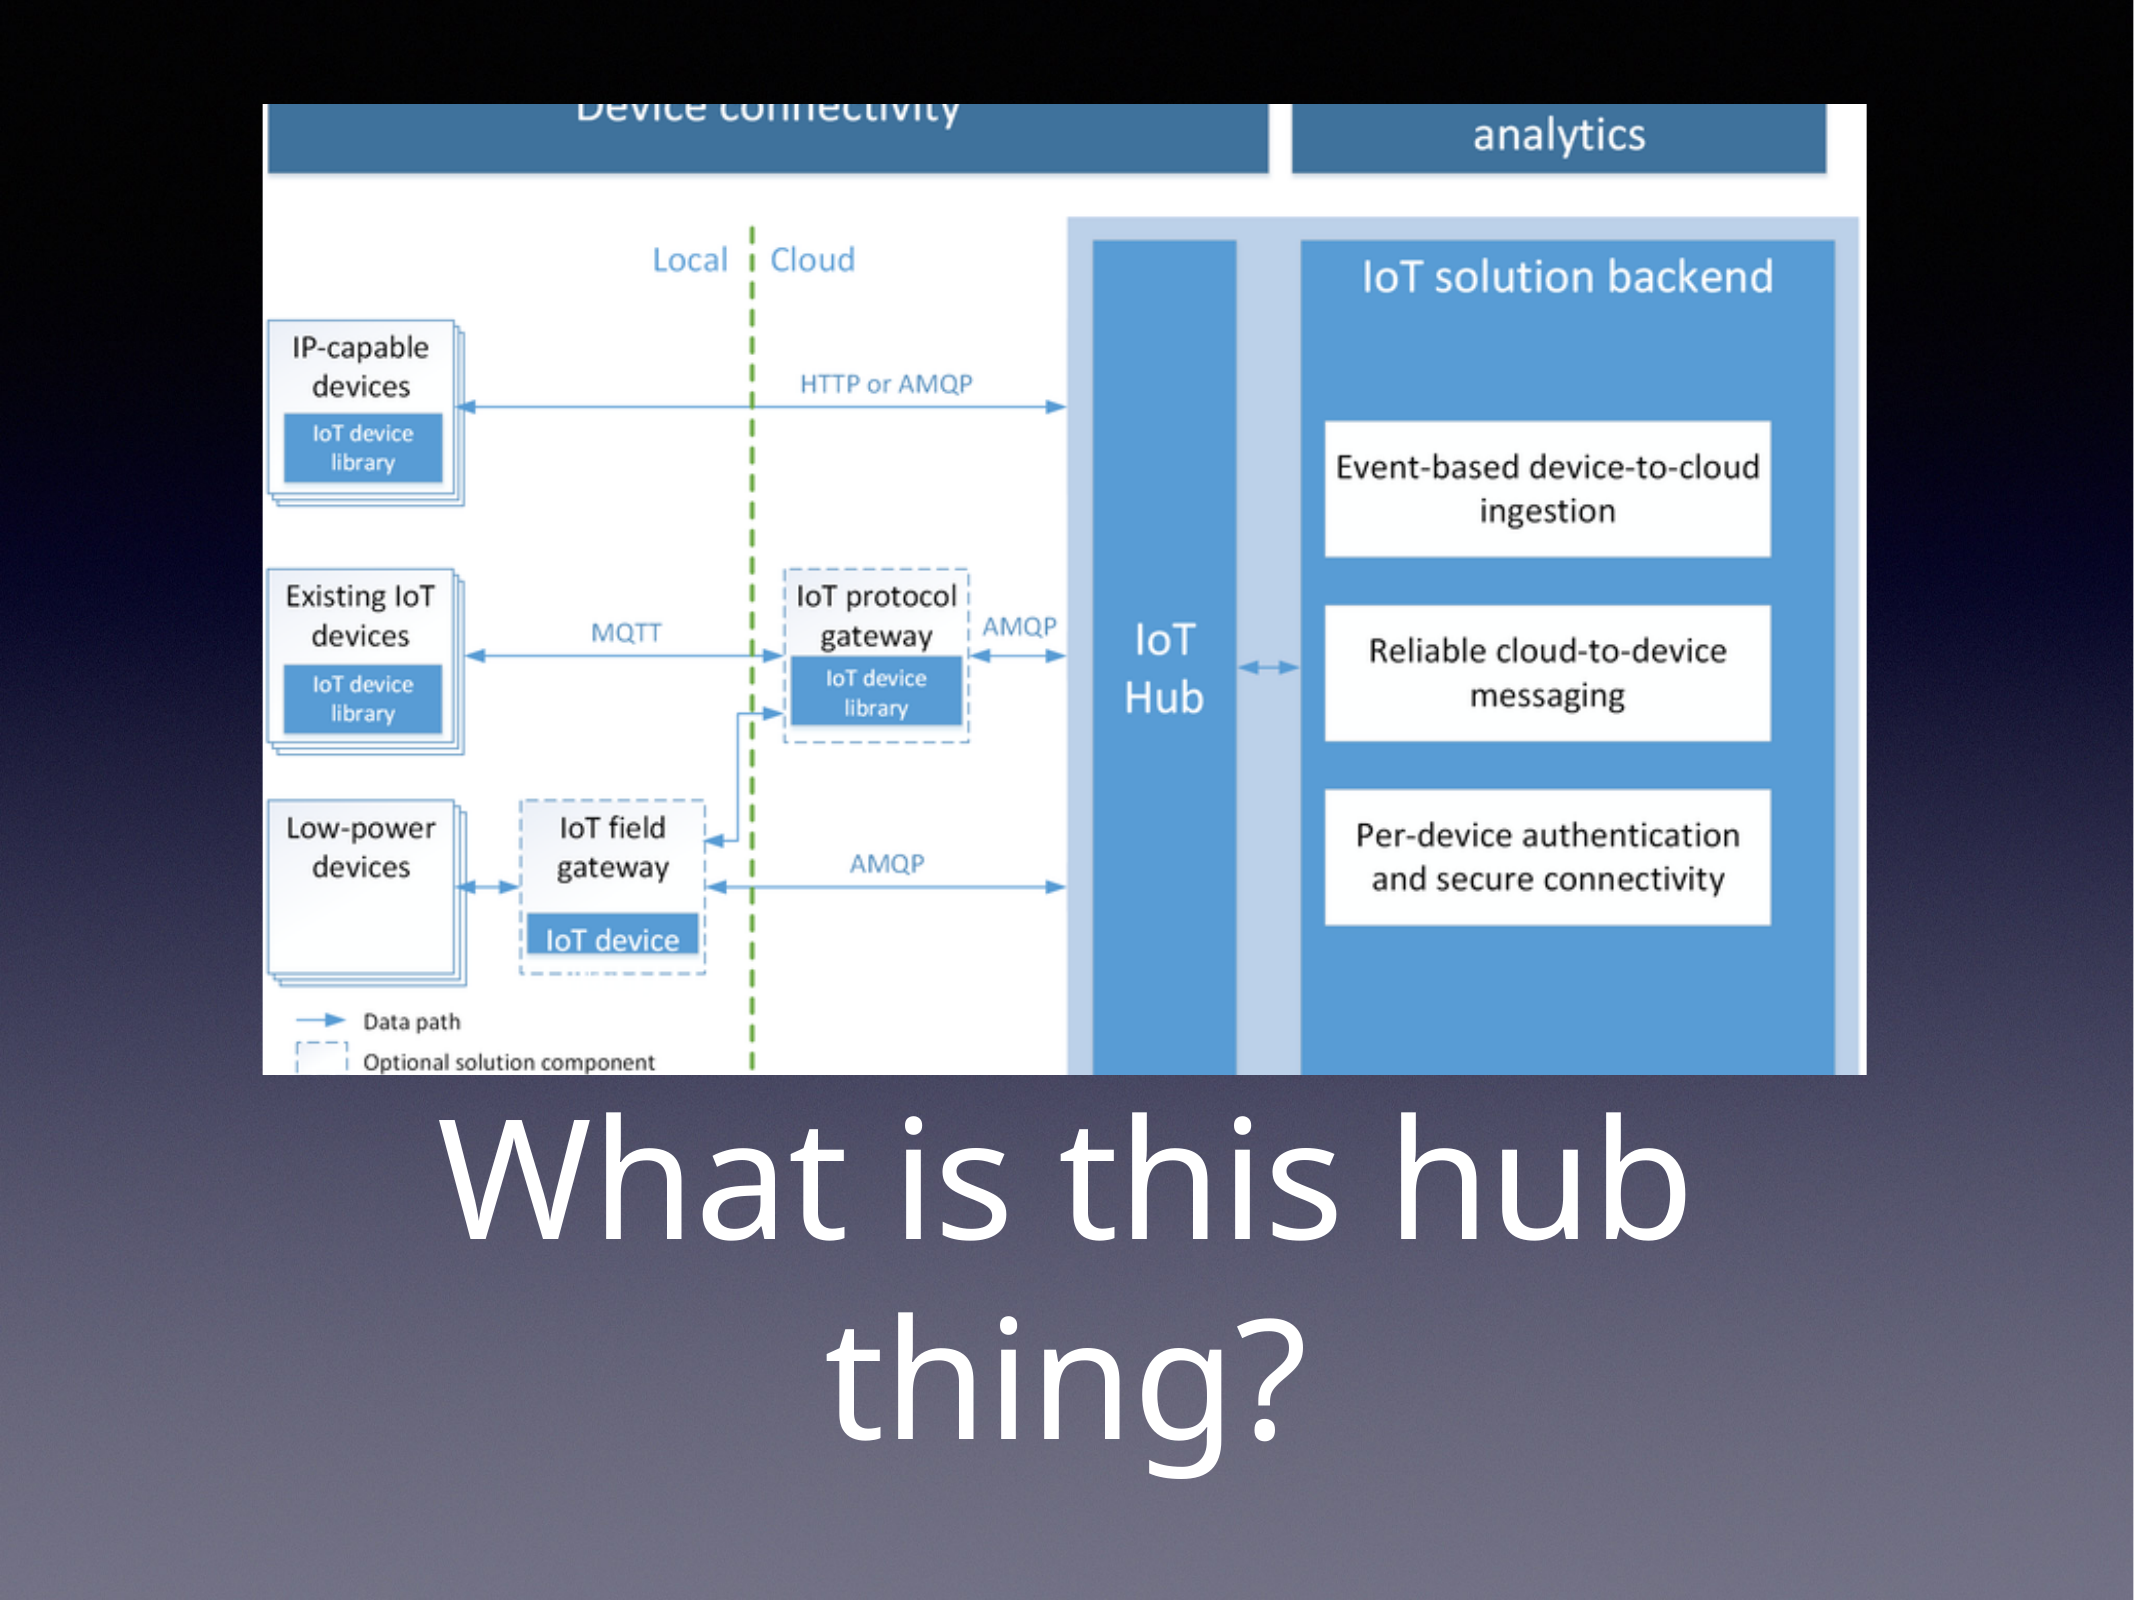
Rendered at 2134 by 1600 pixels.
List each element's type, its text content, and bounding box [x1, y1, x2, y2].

picture [0, 0, 2134, 1600]
title What is this hub thing? [207, 1247, 1926, 1482]
